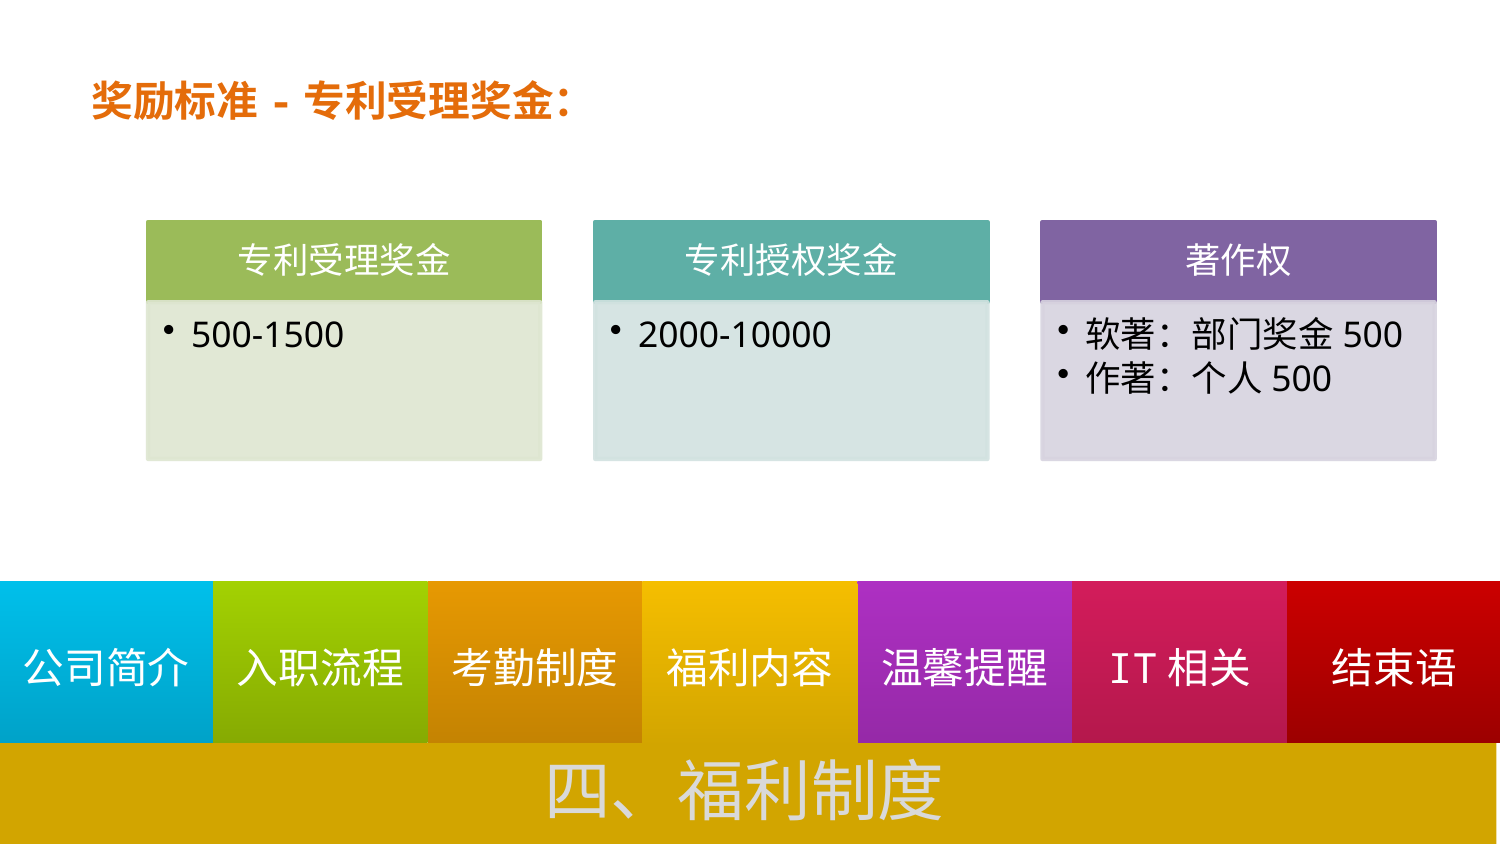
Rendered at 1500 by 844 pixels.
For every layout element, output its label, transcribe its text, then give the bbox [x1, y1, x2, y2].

text_box [1285, 580, 1500, 585]
text_box 奖励标准-专利受理奖金： [76, 67, 628, 133]
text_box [147, 197, 1436, 484]
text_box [0, 583, 1497, 844]
